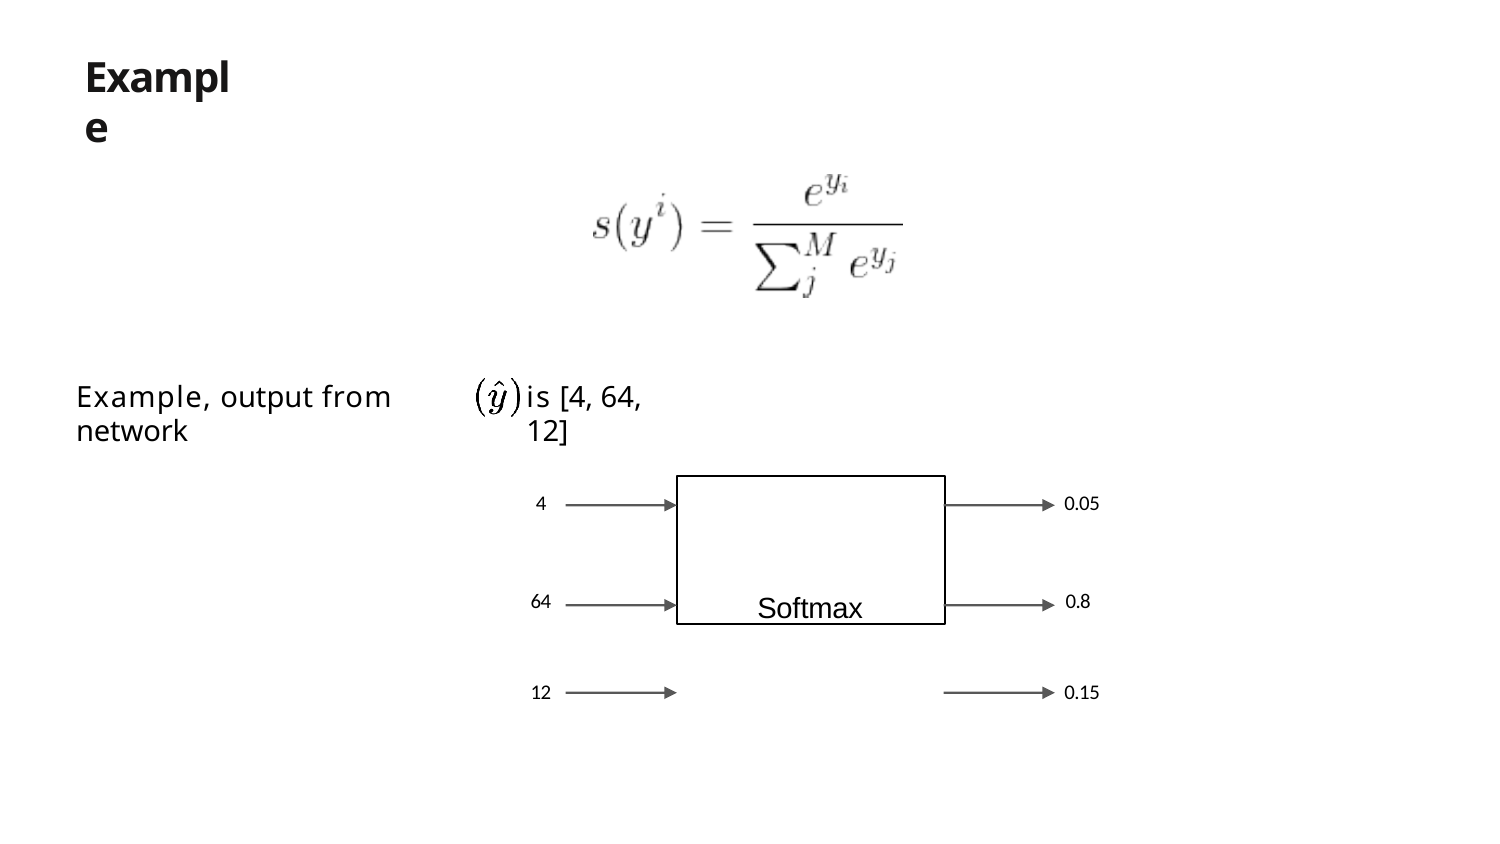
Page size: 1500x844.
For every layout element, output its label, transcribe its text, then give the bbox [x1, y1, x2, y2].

text_box 0.15 [1062, 676, 1104, 704]
text_box 0.05 [1062, 487, 1104, 515]
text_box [471, 174, 1056, 700]
text_box Example, output from network [74, 375, 466, 448]
title Example [82, 48, 248, 192]
text_box 0.8 [1063, 585, 1095, 613]
